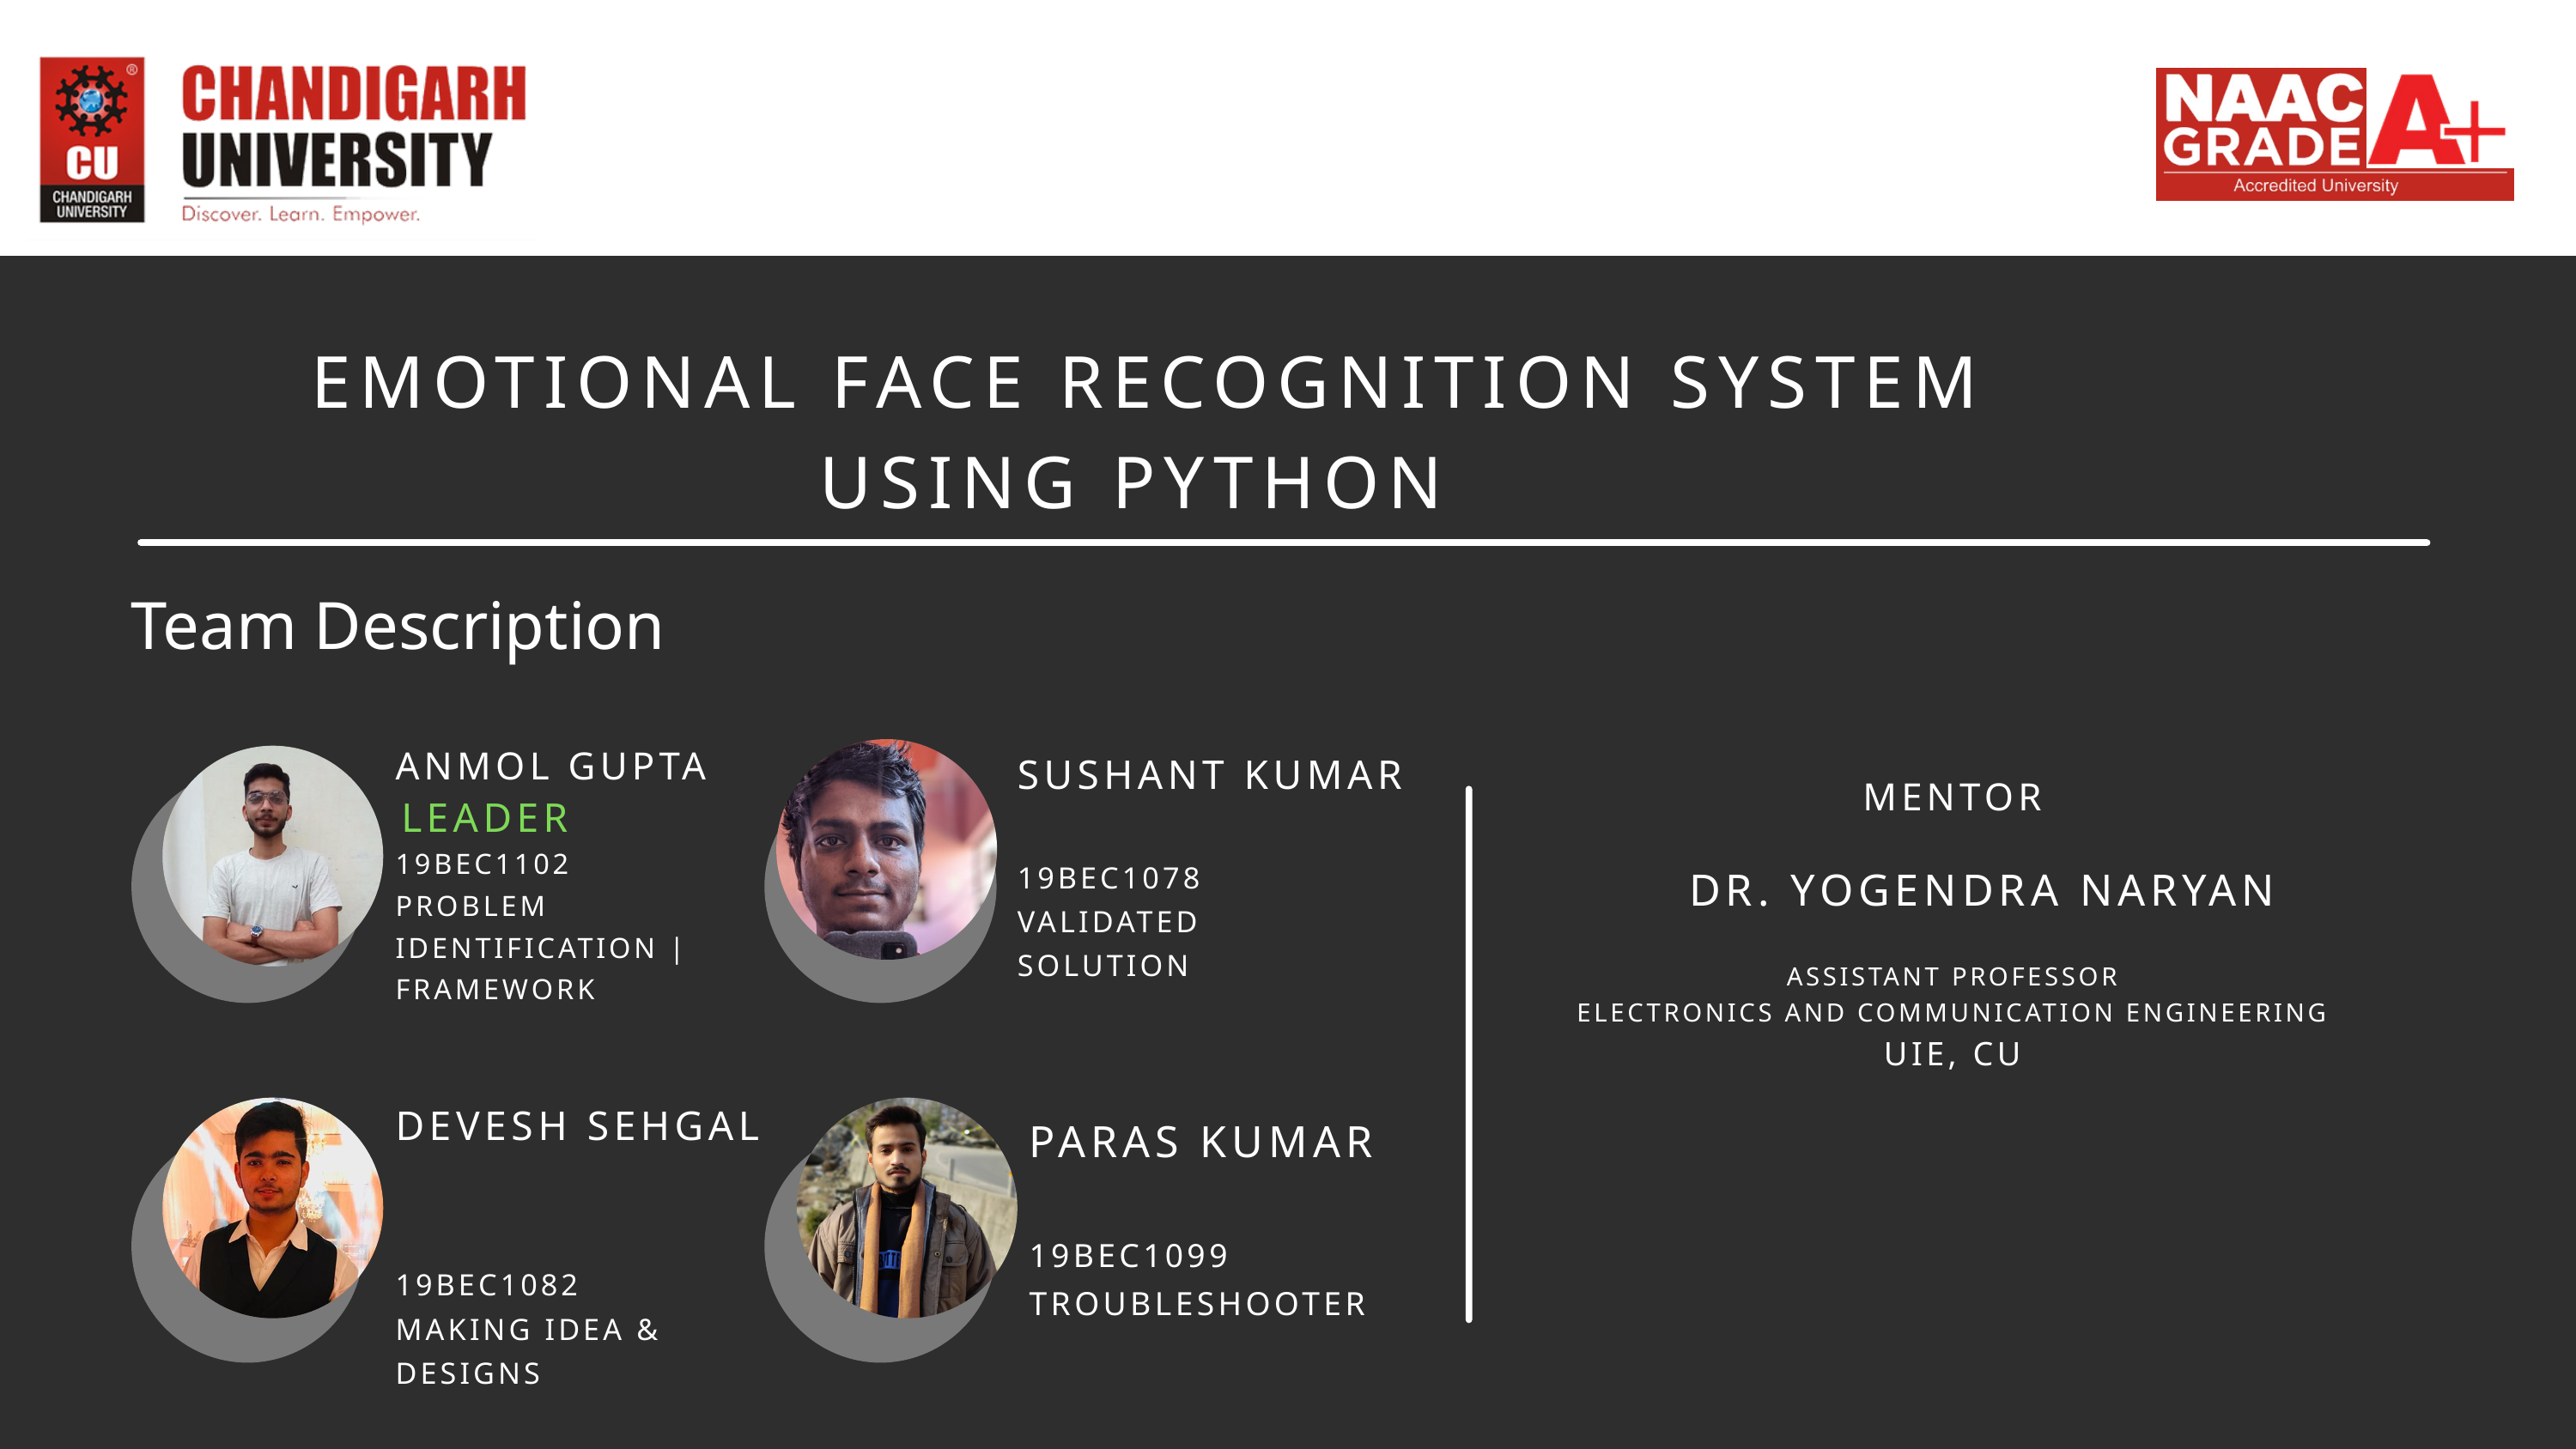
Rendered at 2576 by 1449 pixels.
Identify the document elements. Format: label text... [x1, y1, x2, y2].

text_box DR. YOGENDRA NARYAN [1498, 854, 2467, 915]
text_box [763, 769, 998, 1003]
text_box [395, 738, 745, 1003]
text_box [769, 1129, 998, 1363]
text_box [395, 1097, 764, 1388]
text_box LEADER [387, 780, 391, 840]
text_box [796, 1097, 1018, 1319]
text_box MENTOR [1673, 761, 2233, 819]
picture [27, 49, 538, 243]
text_box ASSISTANT PROFESSOR ELECTRONICS AND COMMUNICATION ENGINEERING UIE, CU [1401, 955, 2503, 1193]
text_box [131, 769, 365, 1003]
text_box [131, 1129, 365, 1363]
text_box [162, 1097, 384, 1319]
text_box EMOTIONAL FACE RECOGNITION SYSTEM USING PYTHON [131, 322, 2160, 524]
picture [2164, 73, 2508, 196]
text_box Team Description [131, 598, 766, 663]
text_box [2507, 167, 2515, 201]
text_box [0, 0, 2576, 256]
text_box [162, 745, 384, 967]
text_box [1029, 1111, 1430, 1319]
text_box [775, 738, 998, 961]
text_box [1017, 745, 1442, 980]
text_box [2155, 67, 2367, 202]
